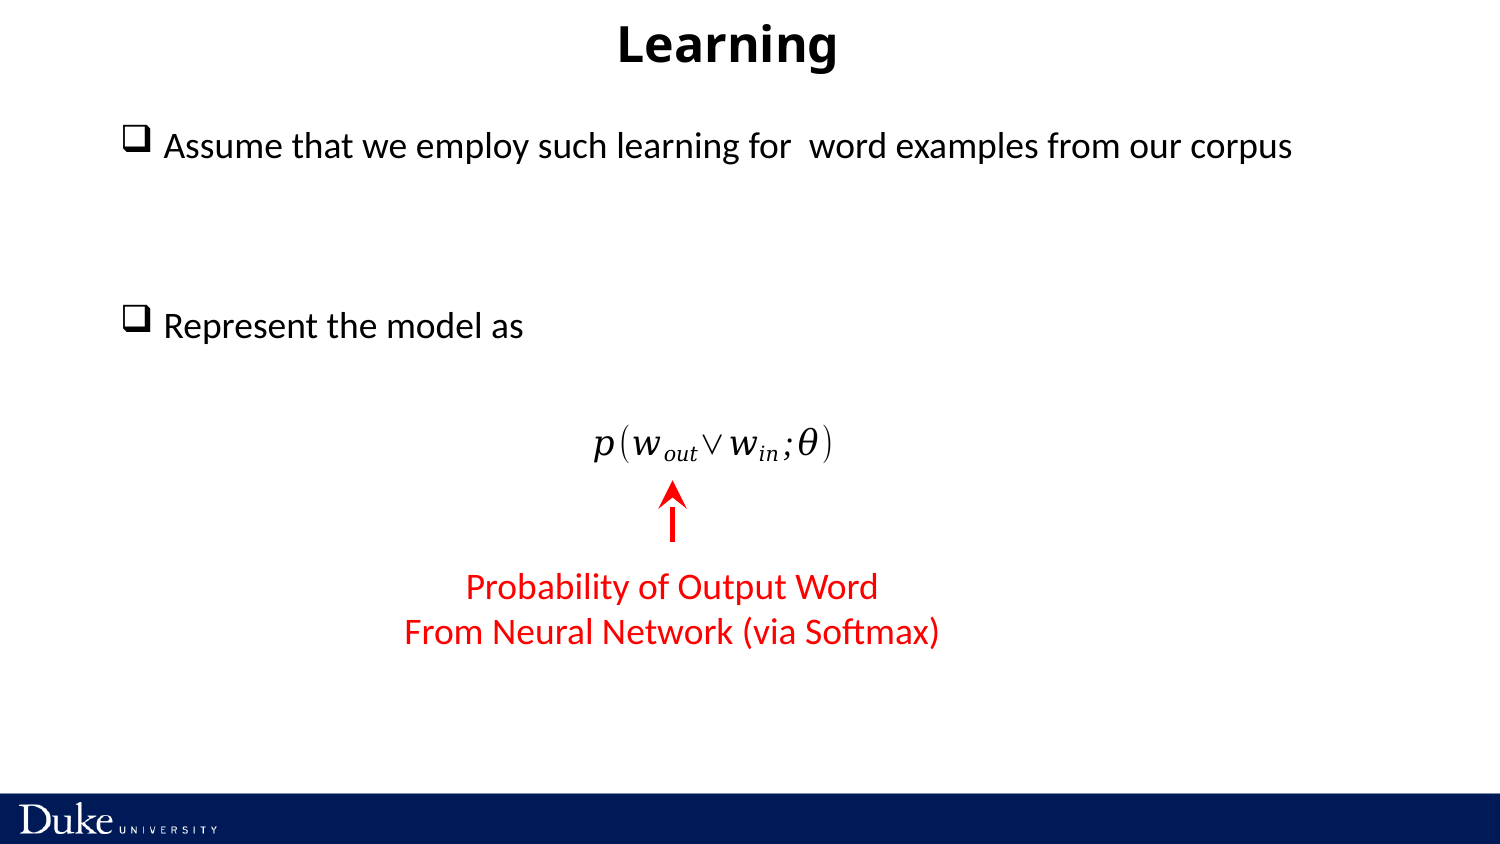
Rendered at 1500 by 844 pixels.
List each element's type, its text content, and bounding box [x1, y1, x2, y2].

picture [0, 0, 1500, 844]
text_box Learning [53, 0, 1404, 113]
text_box Probability of Output Word From Neural Network (via Softmax) [389, 554, 956, 660]
